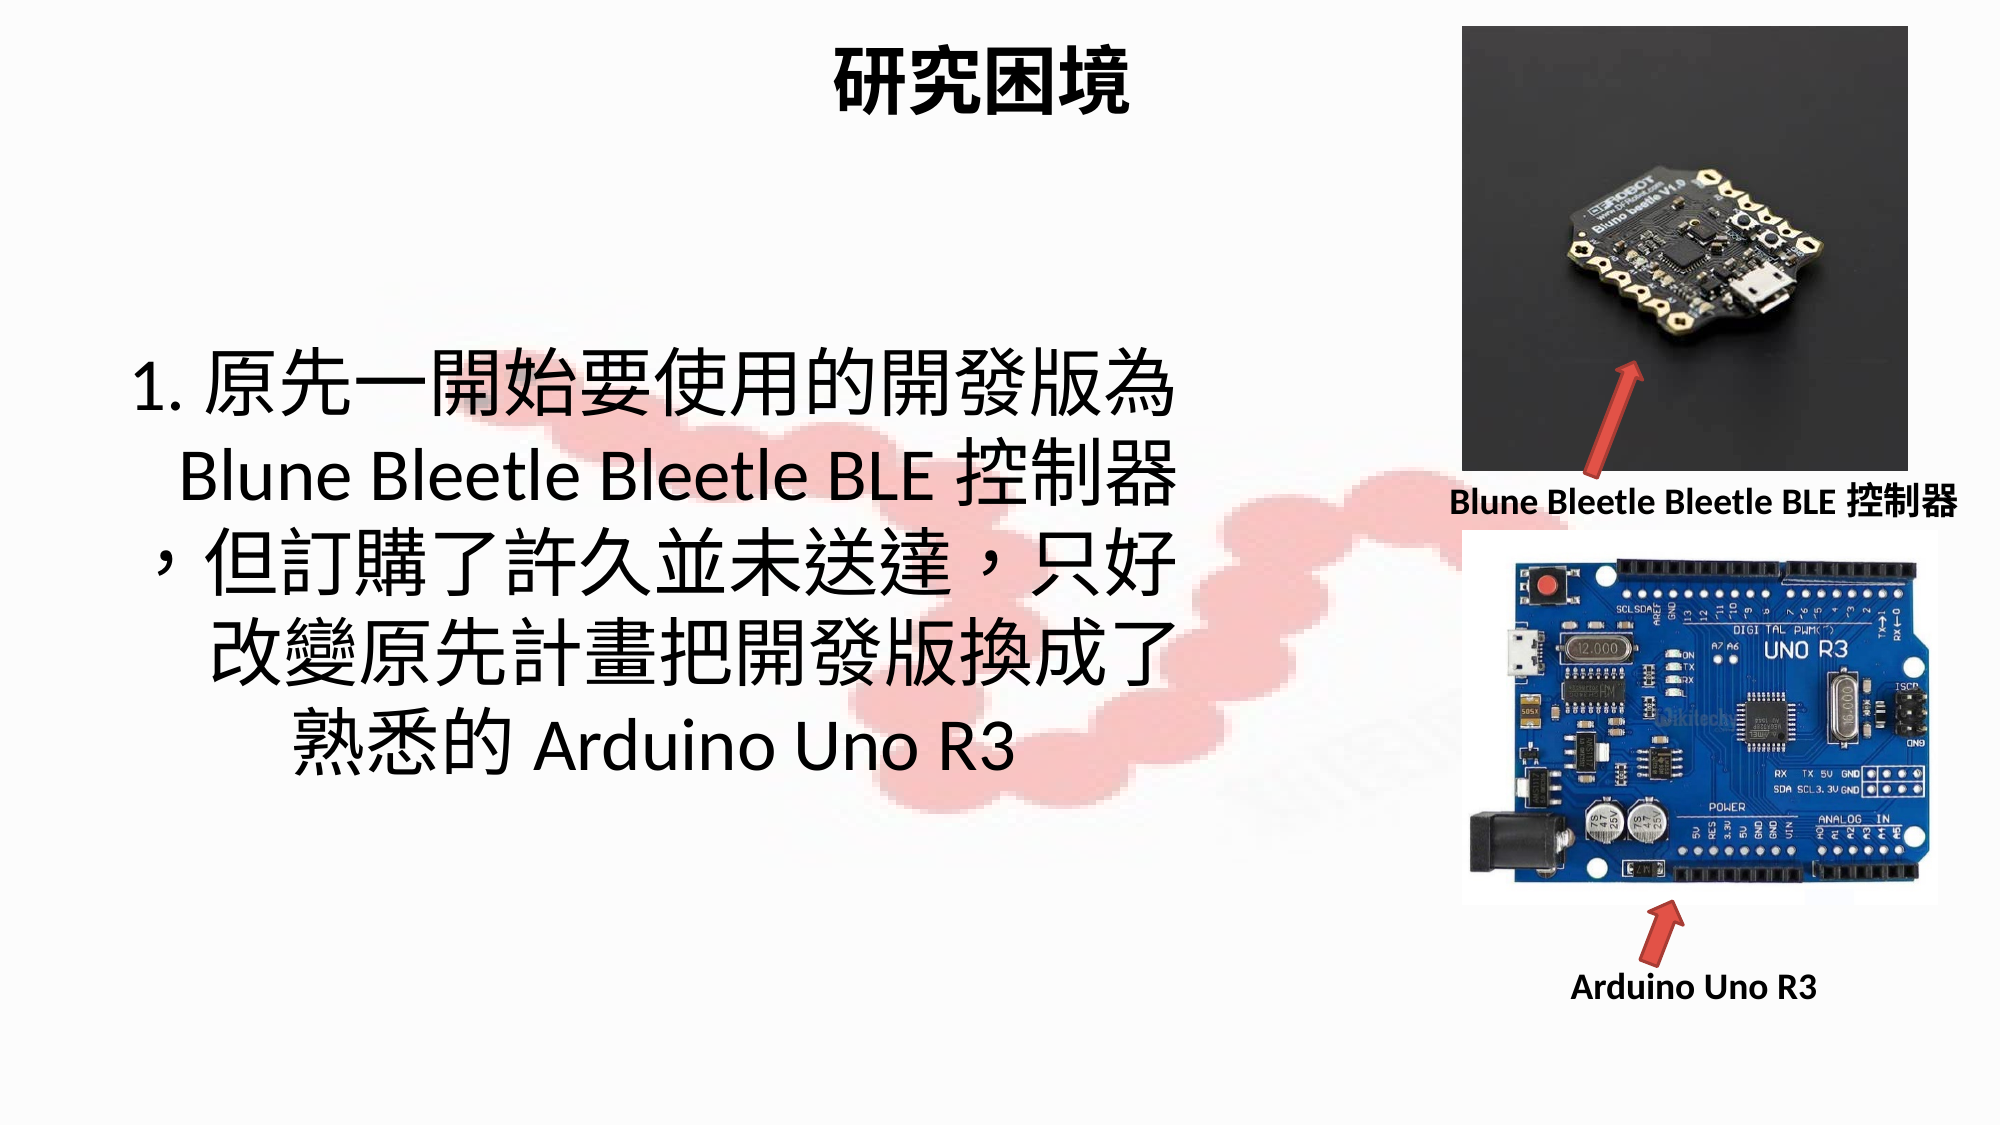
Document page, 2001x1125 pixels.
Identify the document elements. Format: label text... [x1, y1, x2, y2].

text_box Arduino Uno R3 [1399, 954, 1989, 1014]
text_box [1638, 916, 1685, 968]
picture [0, 0, 2000, 1125]
text_box Blune Bleetle Bleetle BLE控制器 [1434, 469, 2000, 530]
text_box 研究困境 [176, 26, 1462, 131]
text_box 1.原先一開始要使用的開發版為 Blune Bleetle Bleetle BLE控制器 ，但訂購了許久並未送達，只好 改變原先計畫把開發版換成了 熟悉的Arduino Uno R3 [24, 327, 1283, 793]
